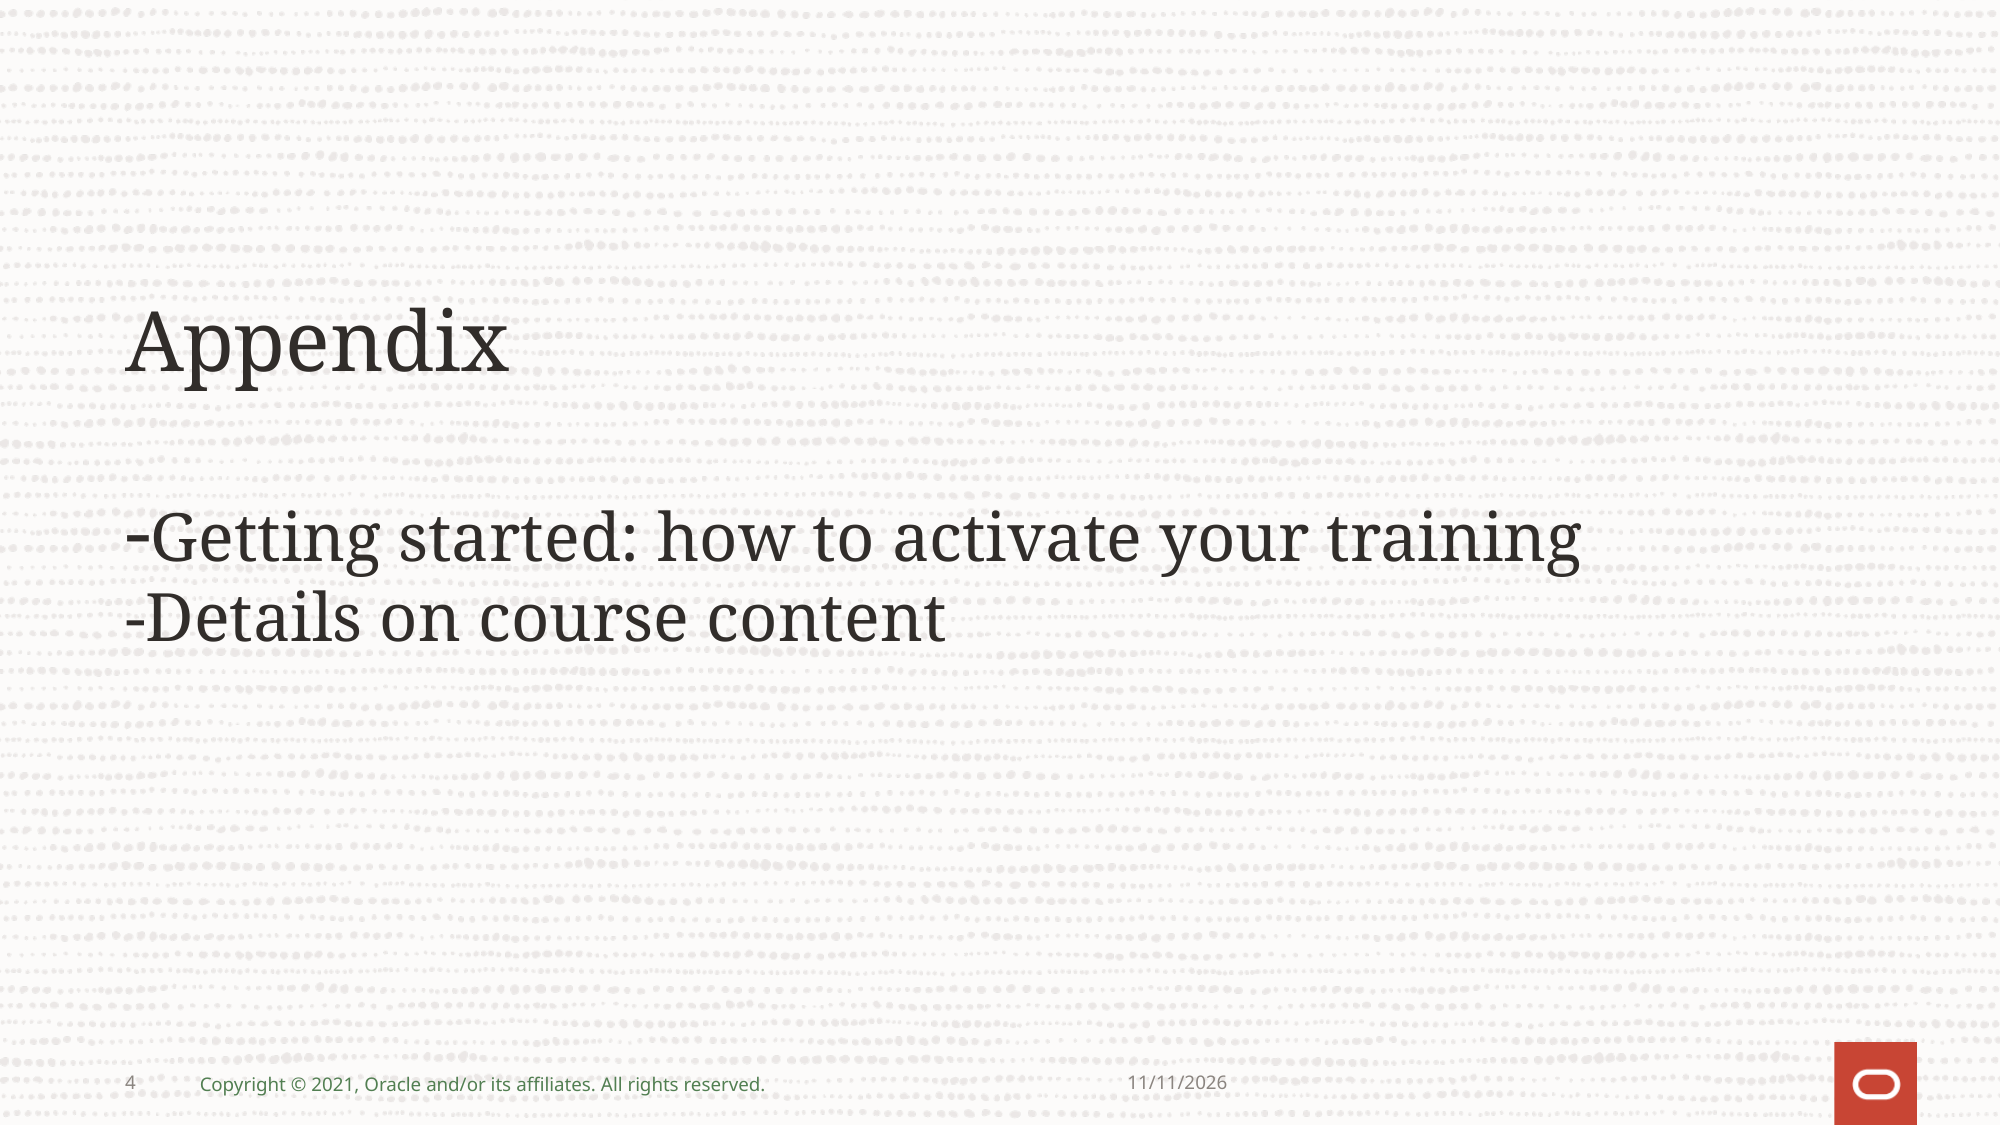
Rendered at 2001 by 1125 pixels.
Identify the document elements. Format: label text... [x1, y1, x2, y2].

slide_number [1127, 1054, 1578, 1114]
title Appendix -Getting started: how to activate your training -Details on course content [125, 446, 1792, 657]
picture [0, 0, 2000, 1125]
slide_number 4 [125, 1053, 185, 1114]
text_box Copyright © 2021, Oracle and/or its affiliates. All rights reserved. [185, 1064, 1185, 1103]
